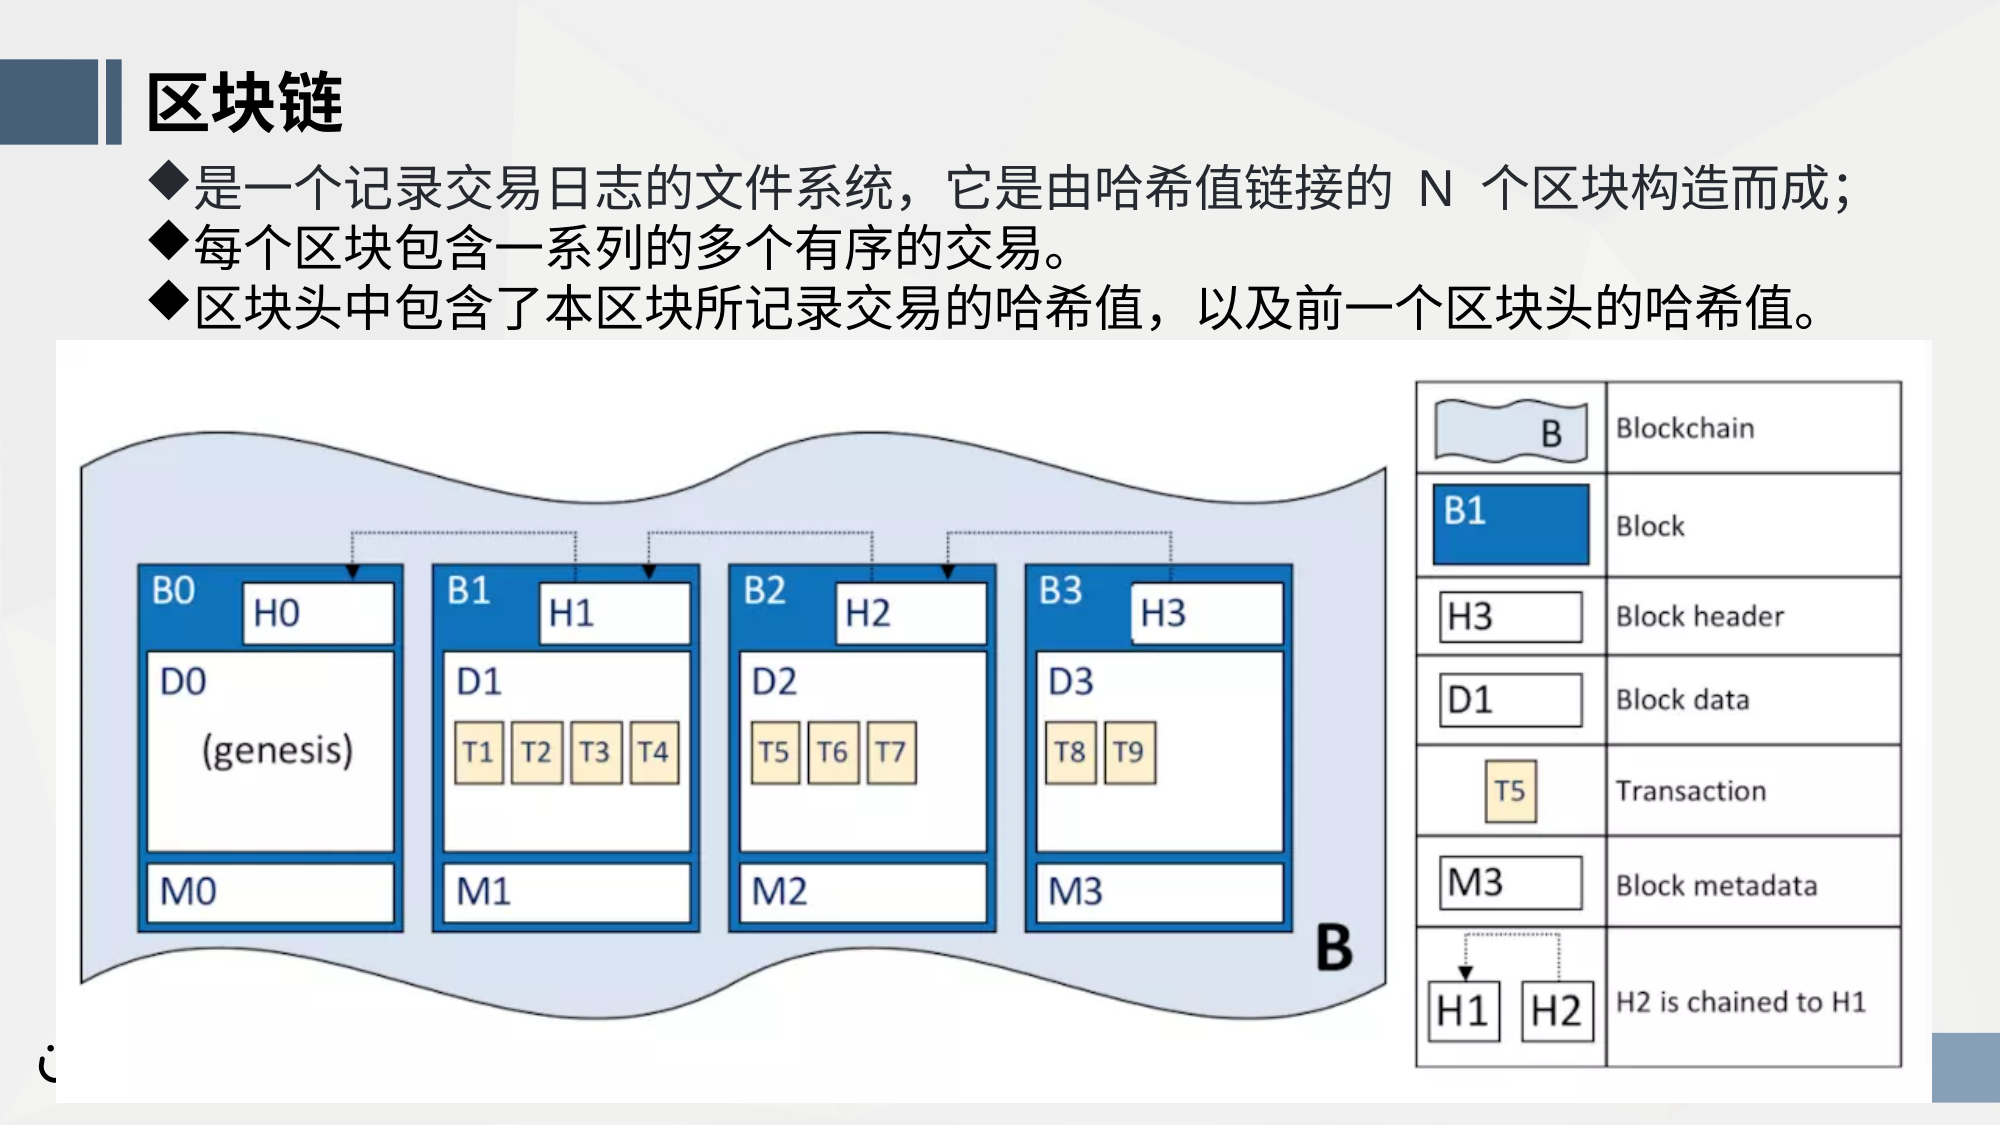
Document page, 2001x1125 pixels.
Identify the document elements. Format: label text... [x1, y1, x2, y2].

text_box [0, 59, 99, 145]
text_box 5 [1849, 1037, 2000, 1104]
text_box 区块链 [129, 53, 360, 149]
text_box 是一个记录交易日志的文件系统，它是由哈希值链接的 N 个区块构造而成； 每个区块包含一系列的多个有序的交易。 区块头中包含了本区块所记录交易的哈希值，以及前一个区块头的哈希值。 [129, 149, 1932, 340]
text_box [1932, 1032, 2000, 1037]
picture [18, 340, 1932, 1125]
text_box [106, 59, 122, 145]
